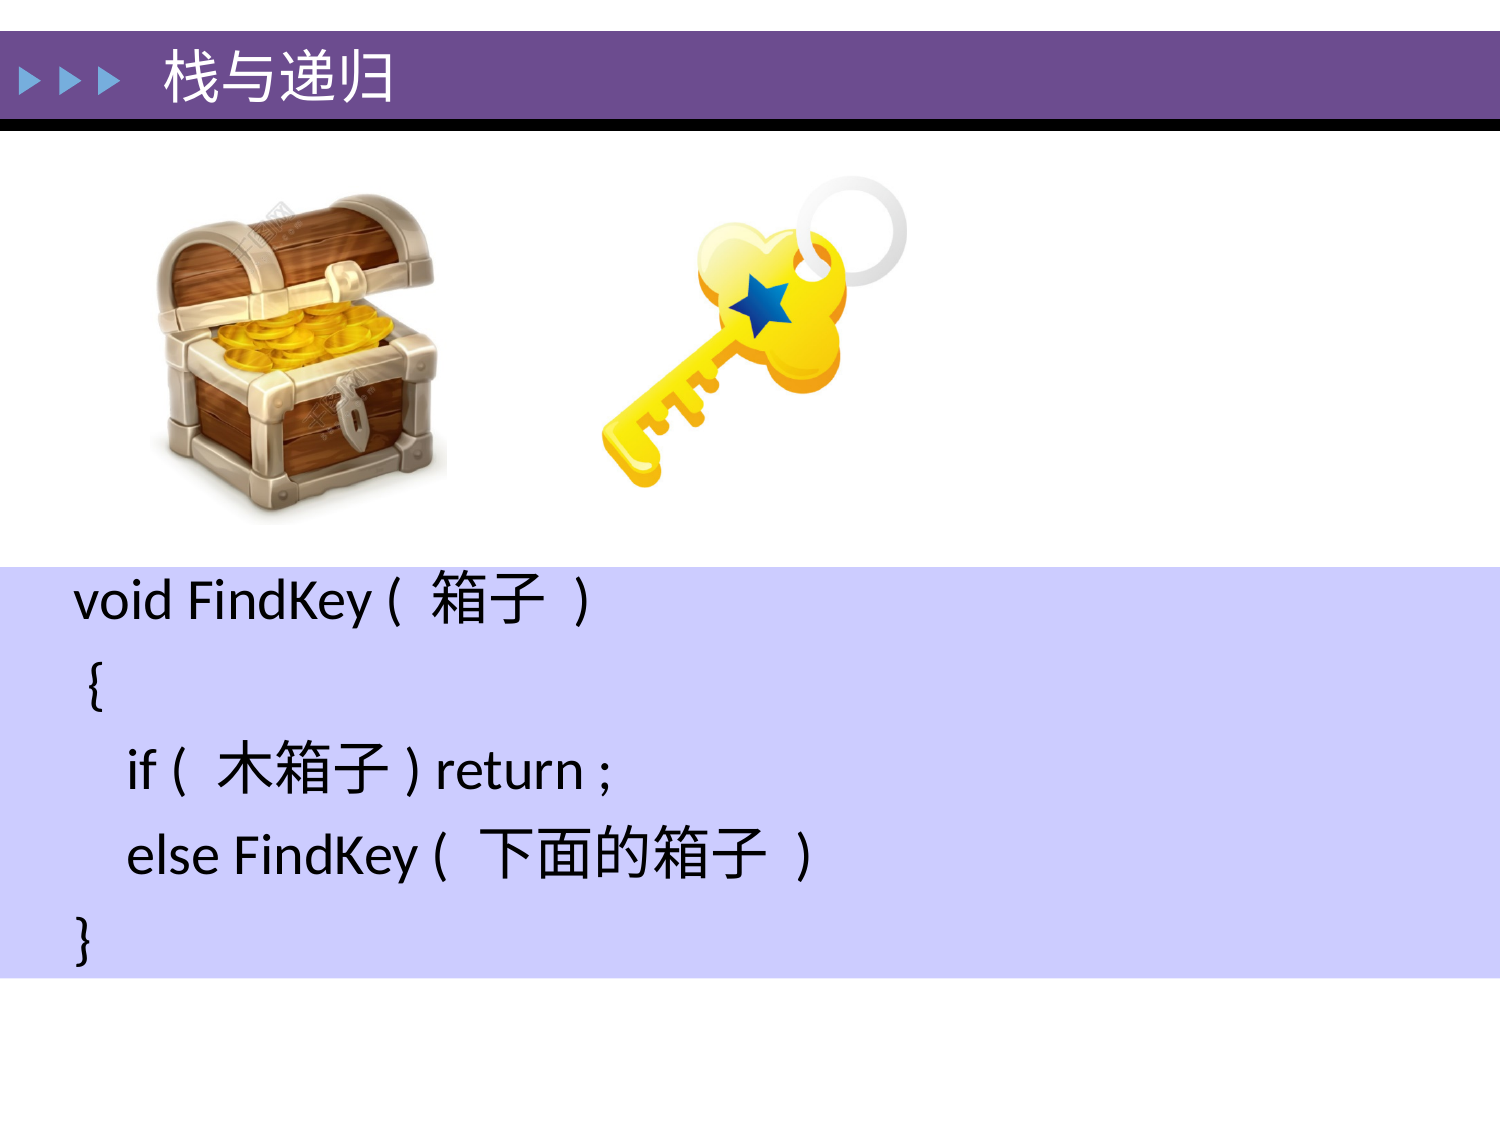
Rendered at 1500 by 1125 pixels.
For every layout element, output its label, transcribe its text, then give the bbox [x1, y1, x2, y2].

picture [150, 186, 447, 525]
text_box void FindKey ( 箱子 ) { if ( 木箱子) return ; else FindKey ( 下面的箱子 ) } [0, 567, 1500, 979]
text_box 栈与递归 [147, 19, 1158, 132]
picture [599, 173, 909, 490]
